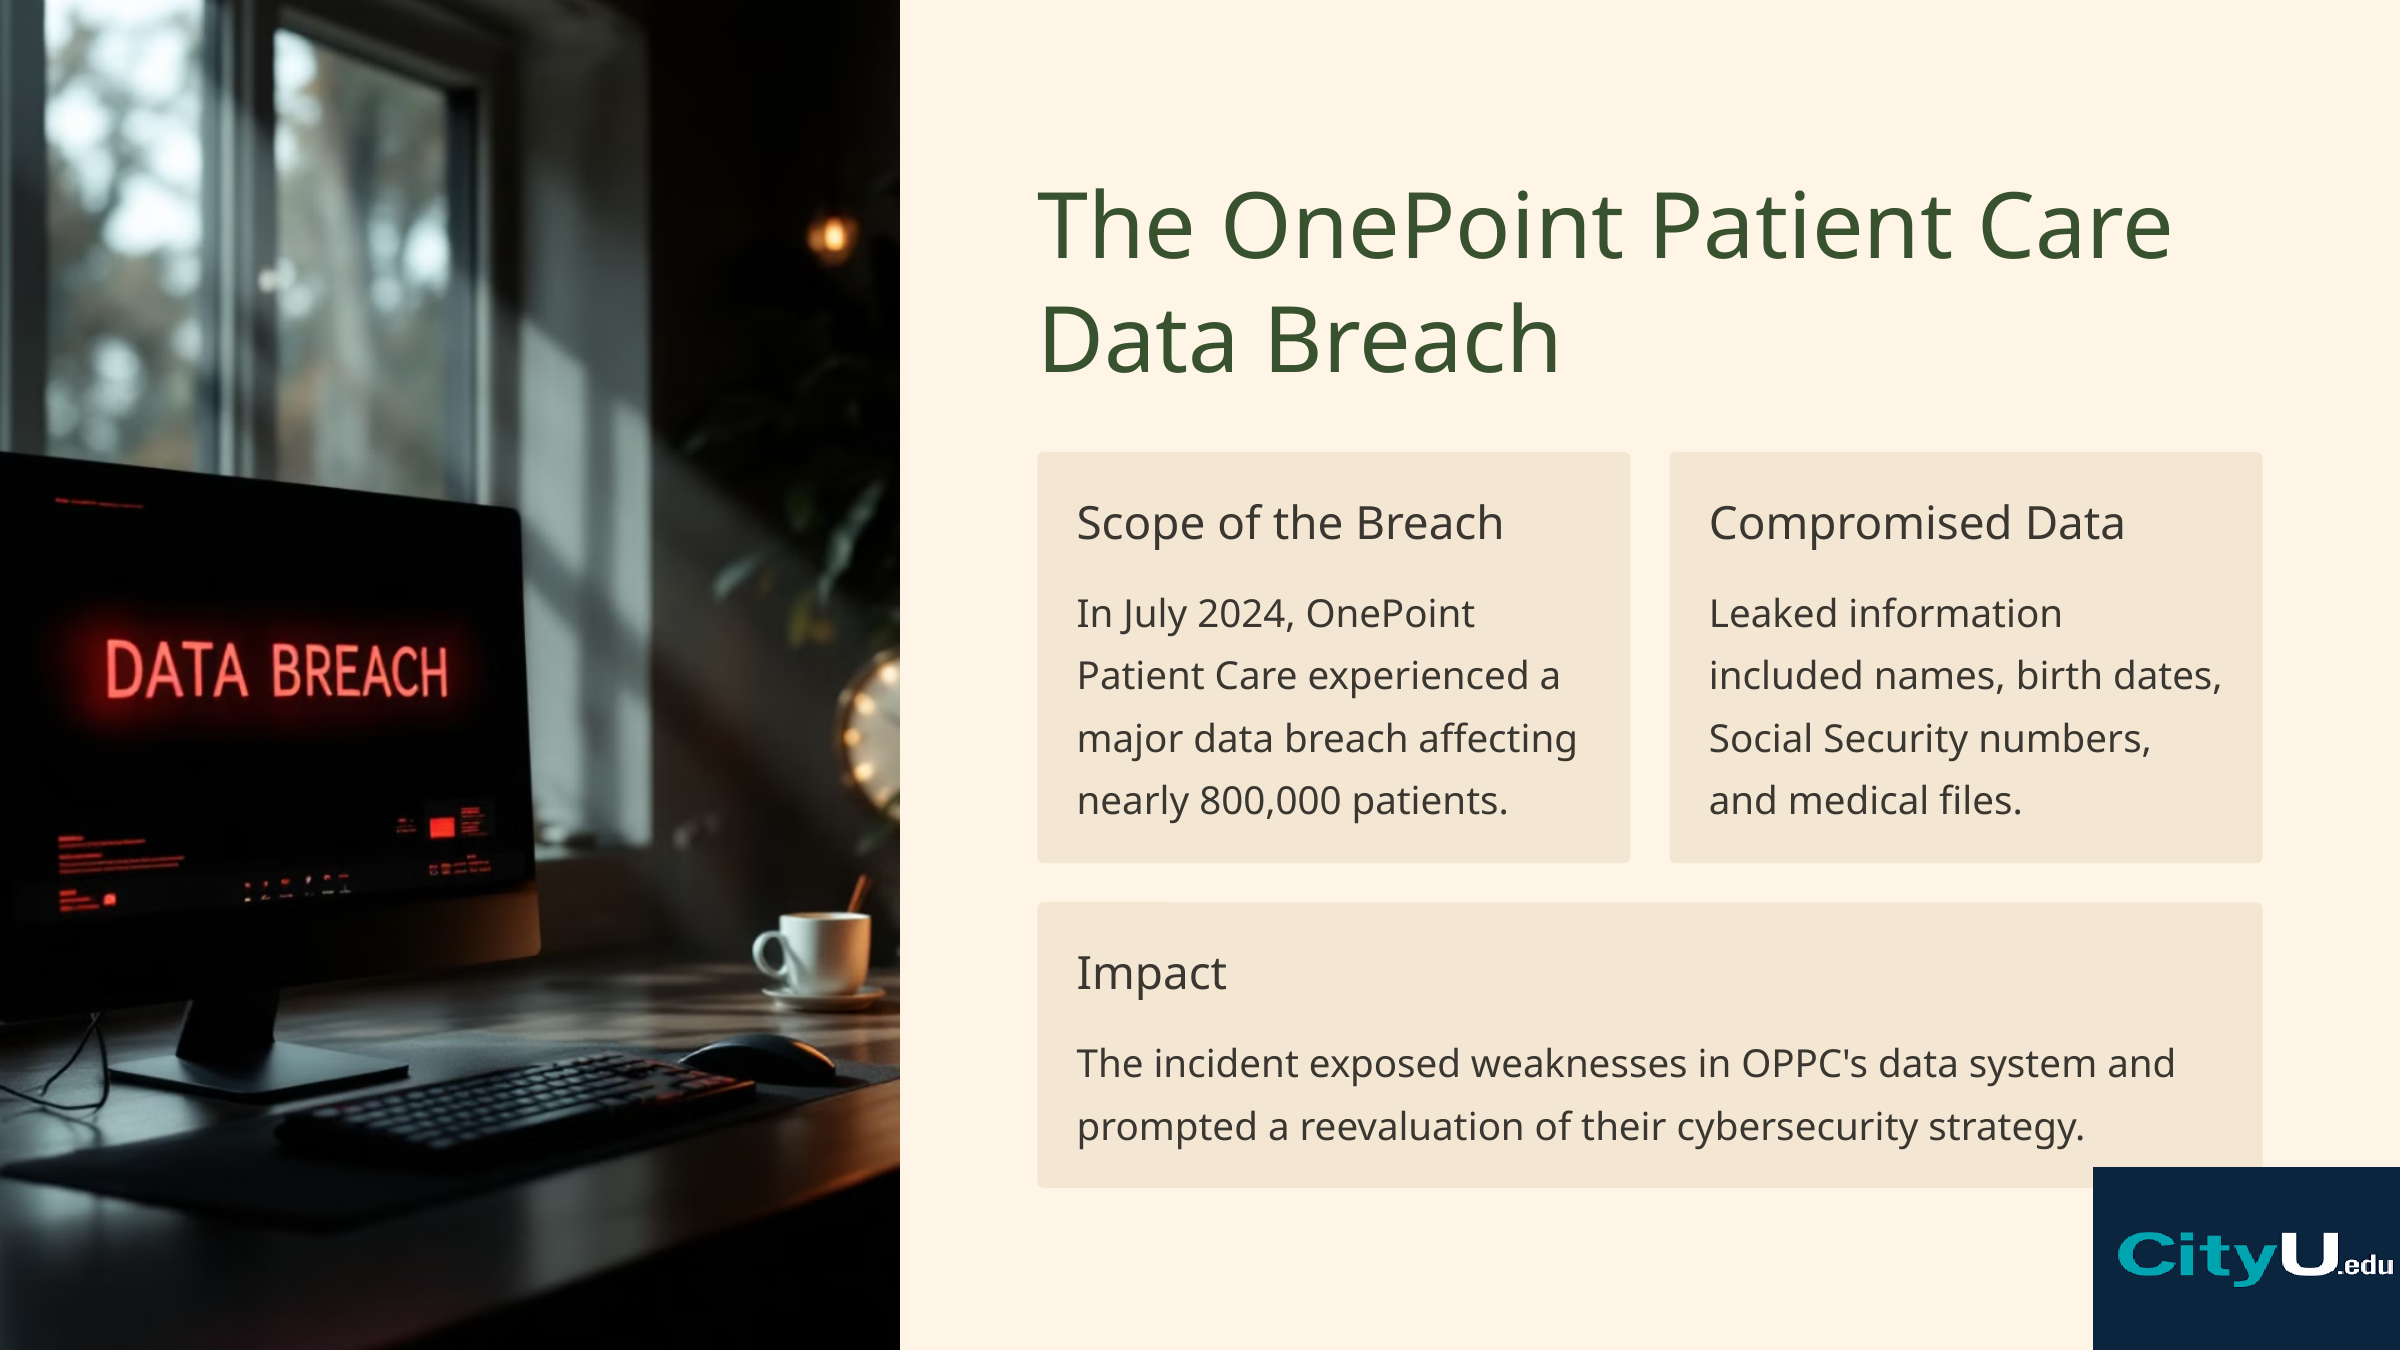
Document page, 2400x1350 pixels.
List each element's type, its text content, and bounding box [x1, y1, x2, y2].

text_box [1037, 902, 2263, 1188]
picture [2093, 1167, 2400, 1350]
text_box The incident exposed weaknesses in OPPC's data system and prompted a reevaluation of their cybersecurity strategy. [1076, 1022, 2224, 1149]
text_box Compromised Data [1708, 491, 2171, 549]
text_box Impact [1076, 941, 1539, 1000]
text_box Scope of the Breach [1076, 491, 1539, 549]
text_box [1669, 451, 2263, 864]
text_box The OnePoint Patient Care Data Breach [1037, 162, 2263, 394]
text_box In July 2024, OnePoint Patient Care experienced a major data breach affecting nearly 800,000 patients. [1076, 572, 1592, 824]
text_box Leaked information included names, birth dates, Social Security numbers, and medical files. [1708, 572, 2224, 824]
text_box [1037, 451, 1631, 864]
picture [0, 0, 900, 1350]
